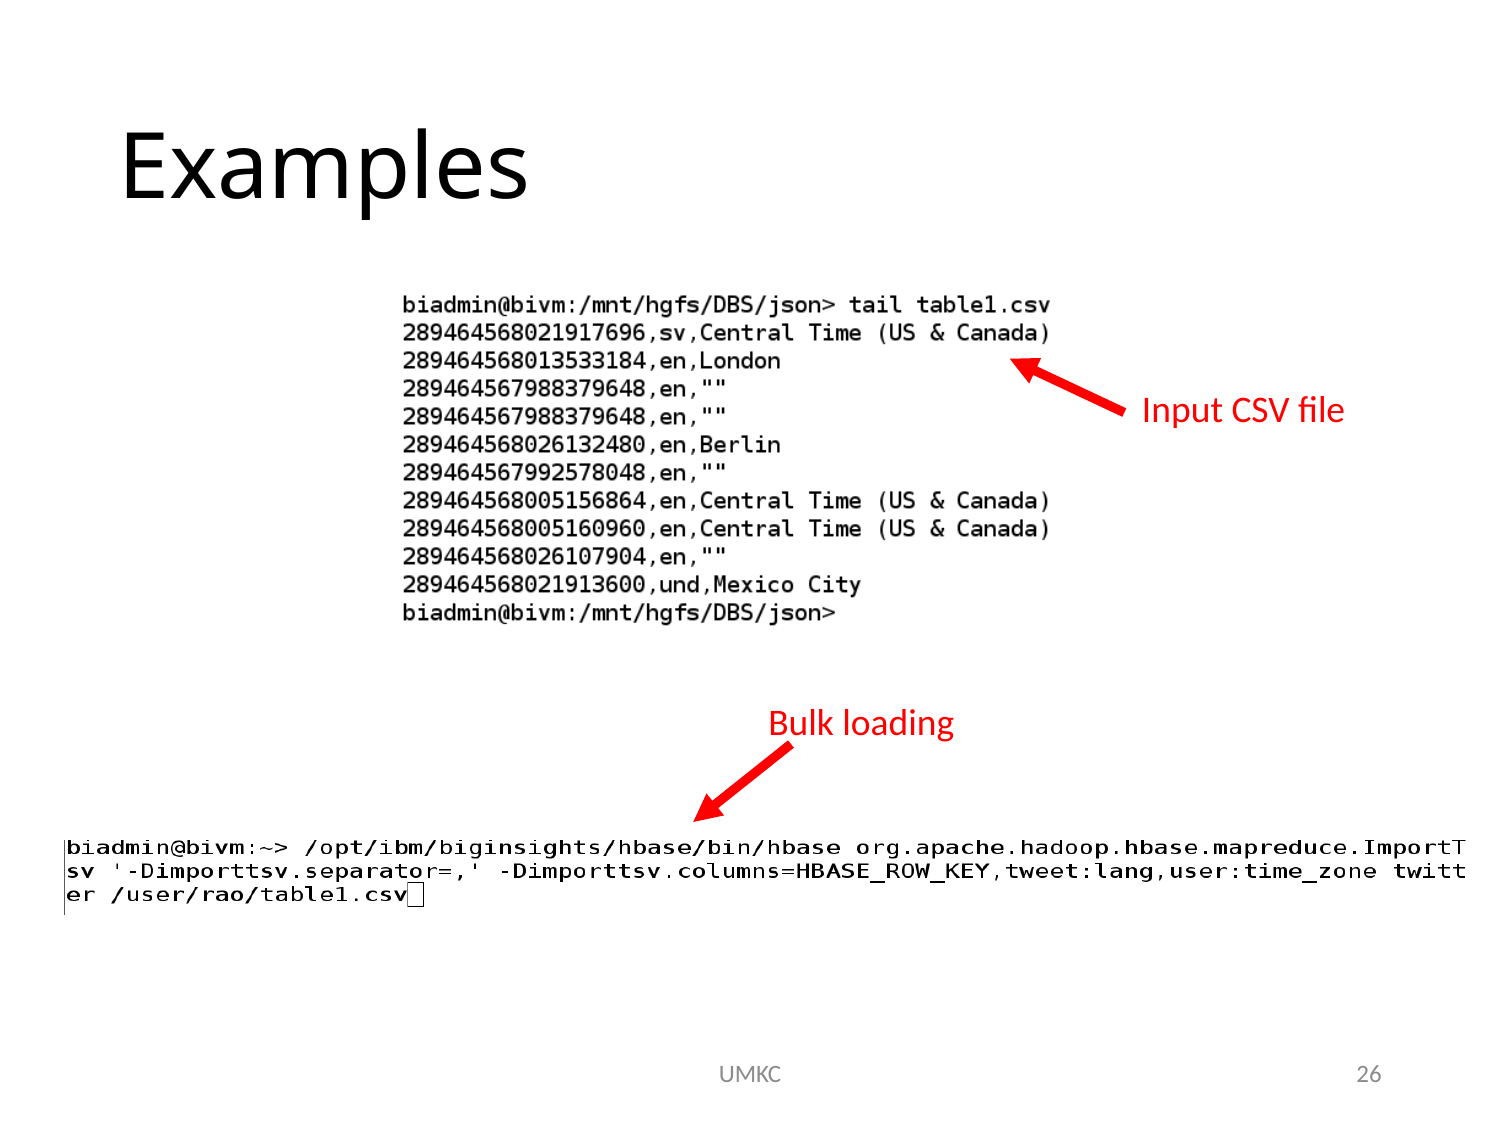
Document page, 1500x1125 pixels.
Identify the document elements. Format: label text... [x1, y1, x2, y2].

slide_number 26 [1059, 1042, 1397, 1103]
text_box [64, 690, 1467, 915]
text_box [401, 291, 1363, 647]
footer UMKC [496, 1042, 1004, 1103]
title Examples [103, 59, 1397, 278]
